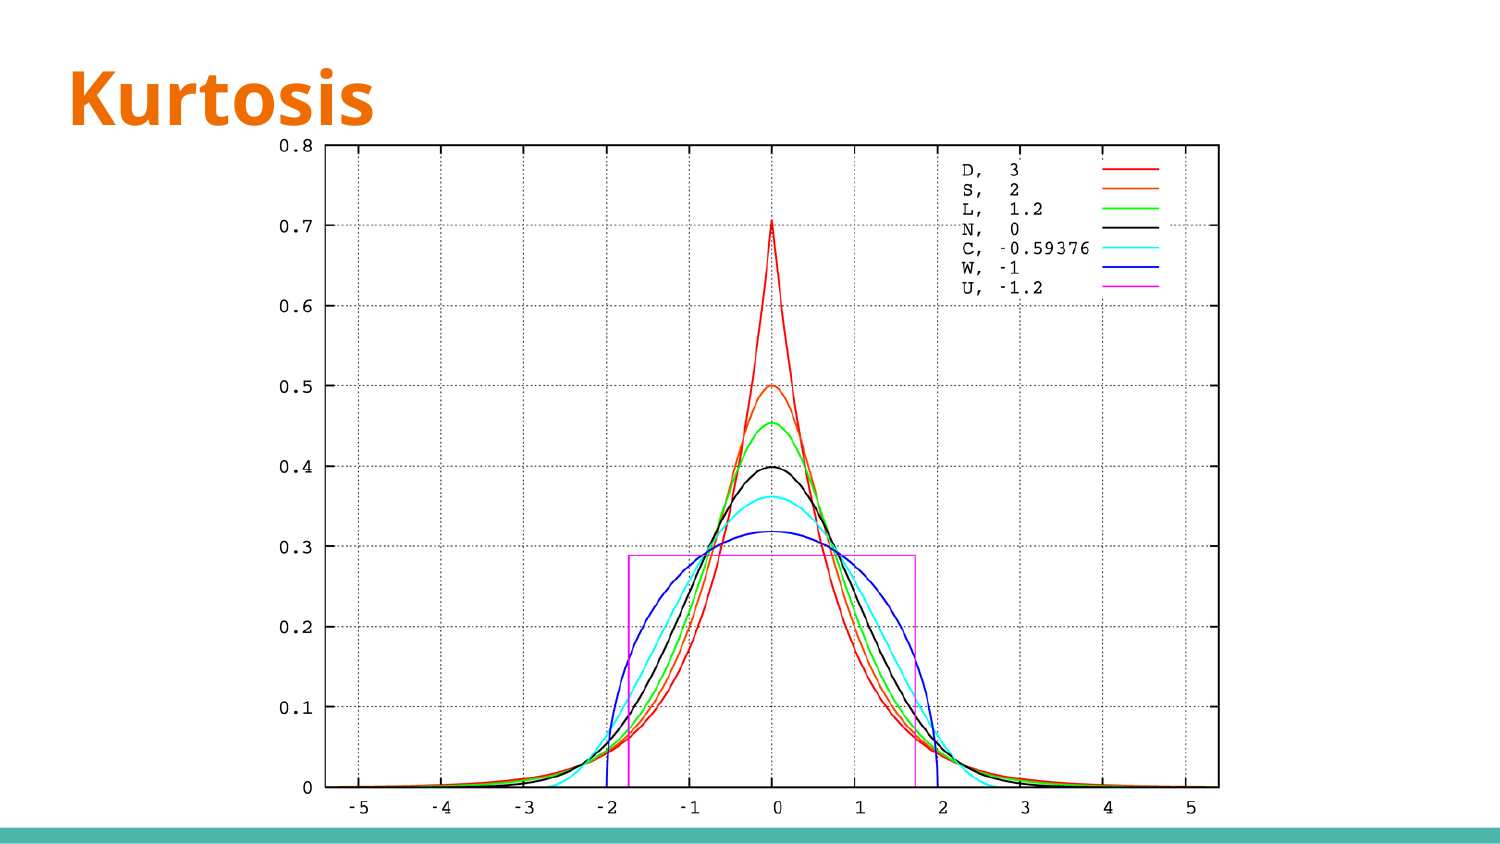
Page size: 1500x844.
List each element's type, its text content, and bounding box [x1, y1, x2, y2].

picture [276, 138, 1224, 815]
title Kurtosis [51, 35, 1449, 152]
